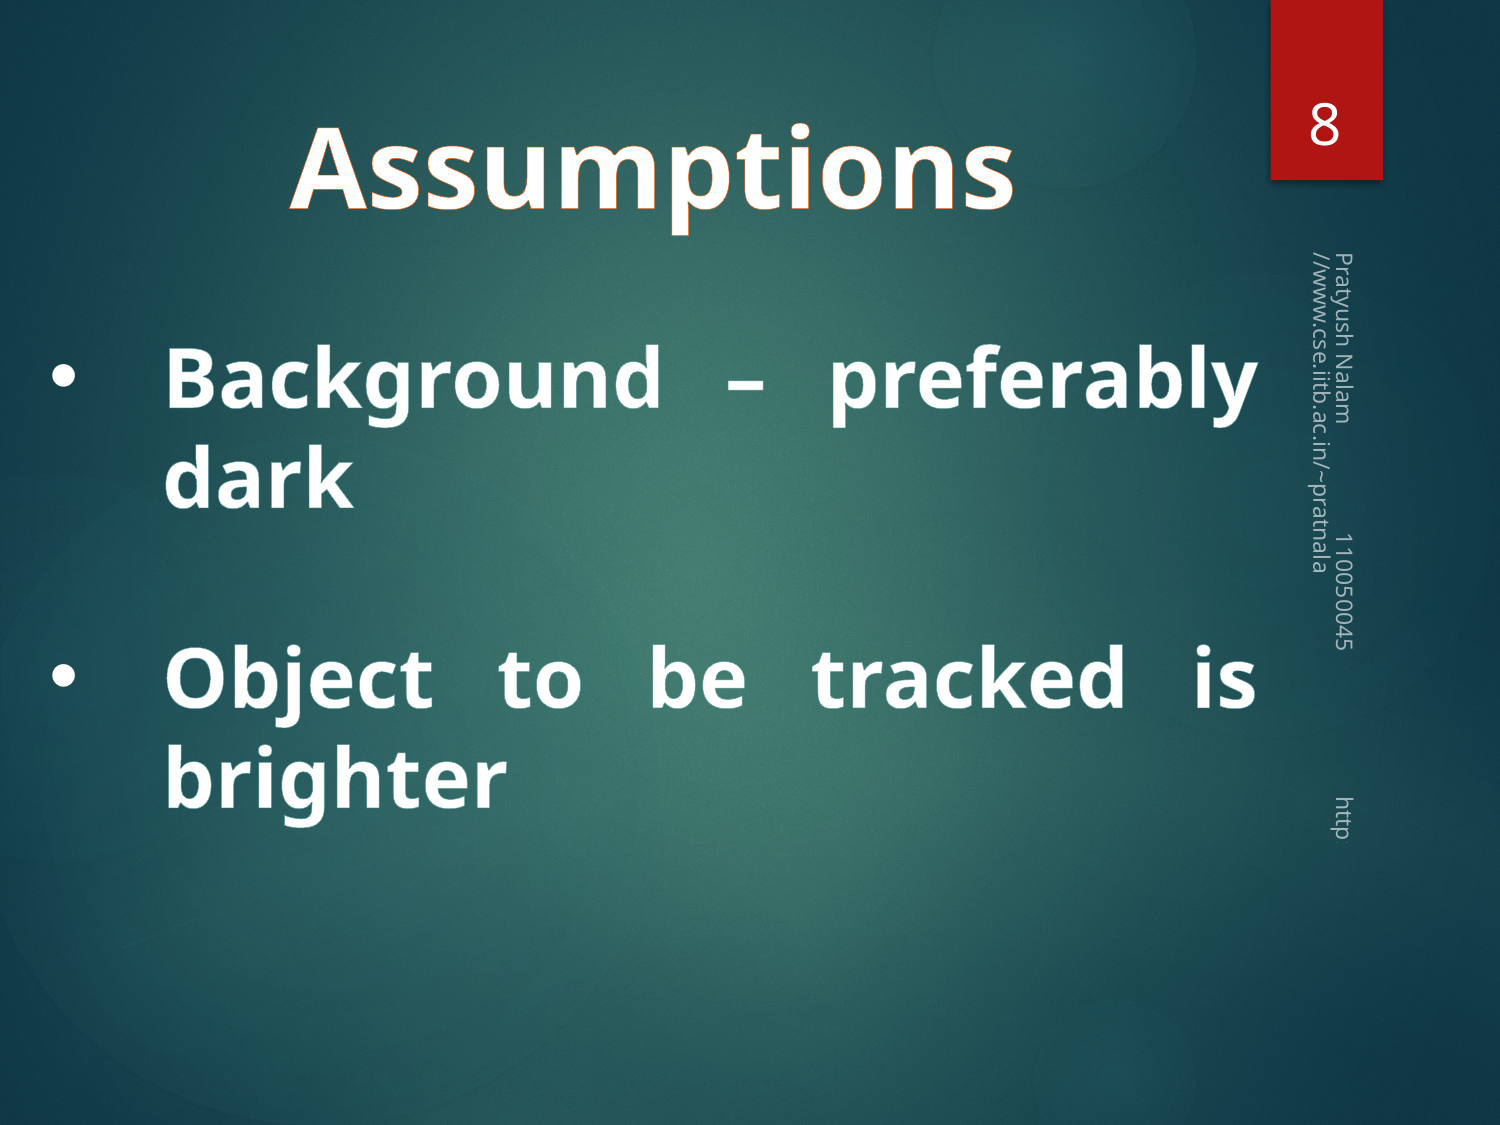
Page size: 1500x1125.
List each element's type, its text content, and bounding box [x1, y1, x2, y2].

footer Pratyush Nalam 110050045 http://www.cse.iitb.ac.in/~pratnala [1320, 237, 1358, 871]
text_box Background – preferably dark Object to be tracked is brighter [34, 317, 1274, 832]
text_box Assumptions [274, 88, 1033, 239]
slide_number 8 [1273, 48, 1378, 175]
